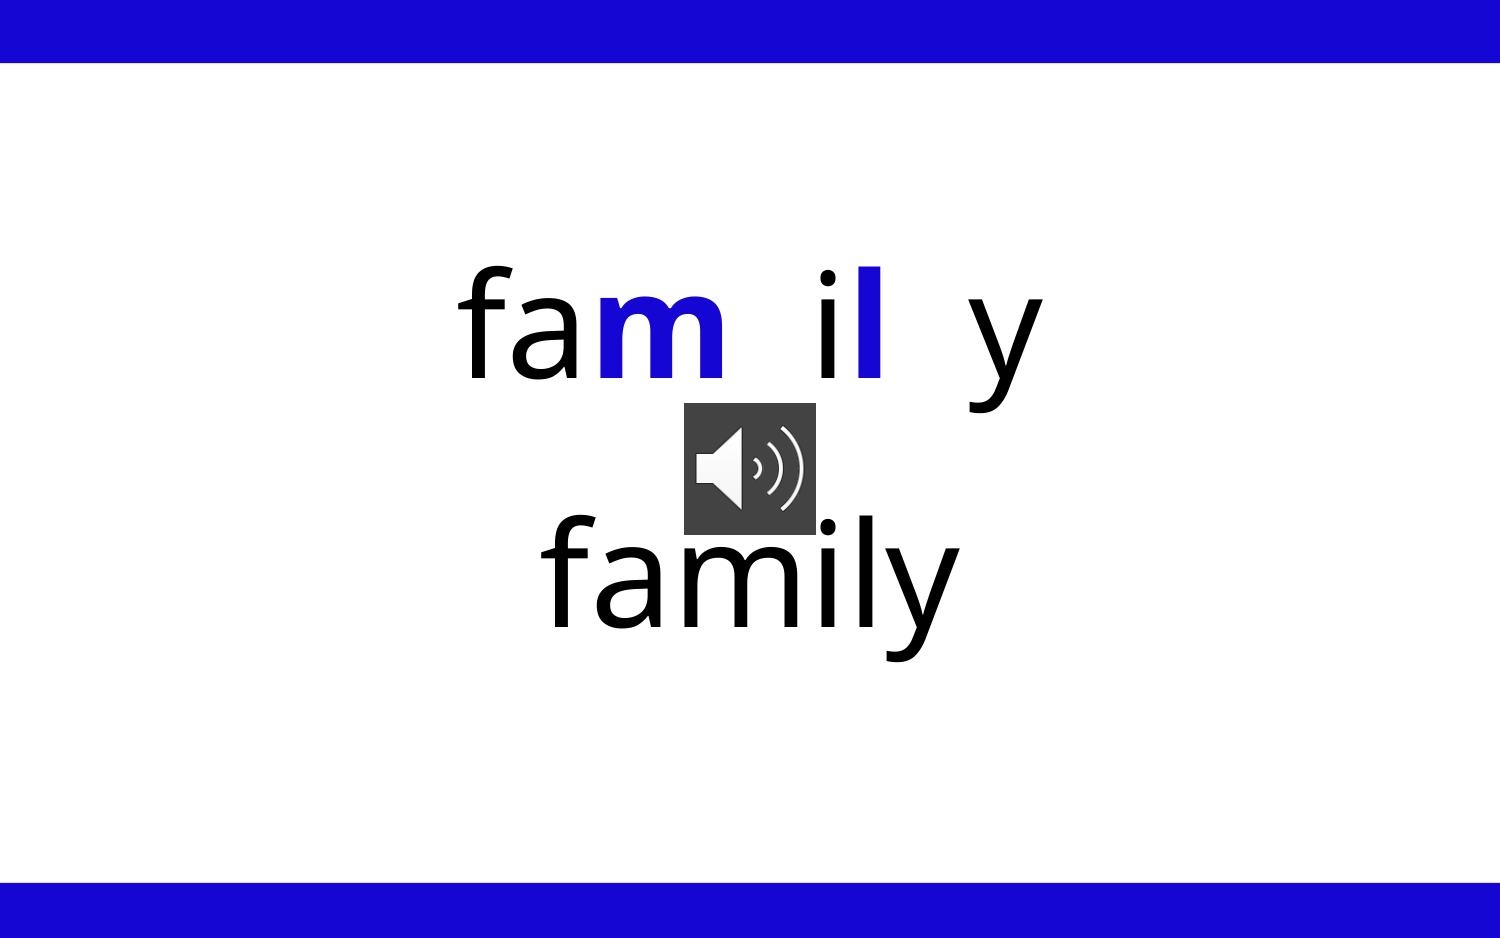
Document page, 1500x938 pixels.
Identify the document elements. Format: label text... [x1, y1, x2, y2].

text_box [0, 882, 1500, 938]
picture [683, 402, 817, 536]
text_box fam il y [0, 244, 1500, 419]
text_box family [0, 492, 1500, 667]
text_box [0, 0, 1500, 64]
